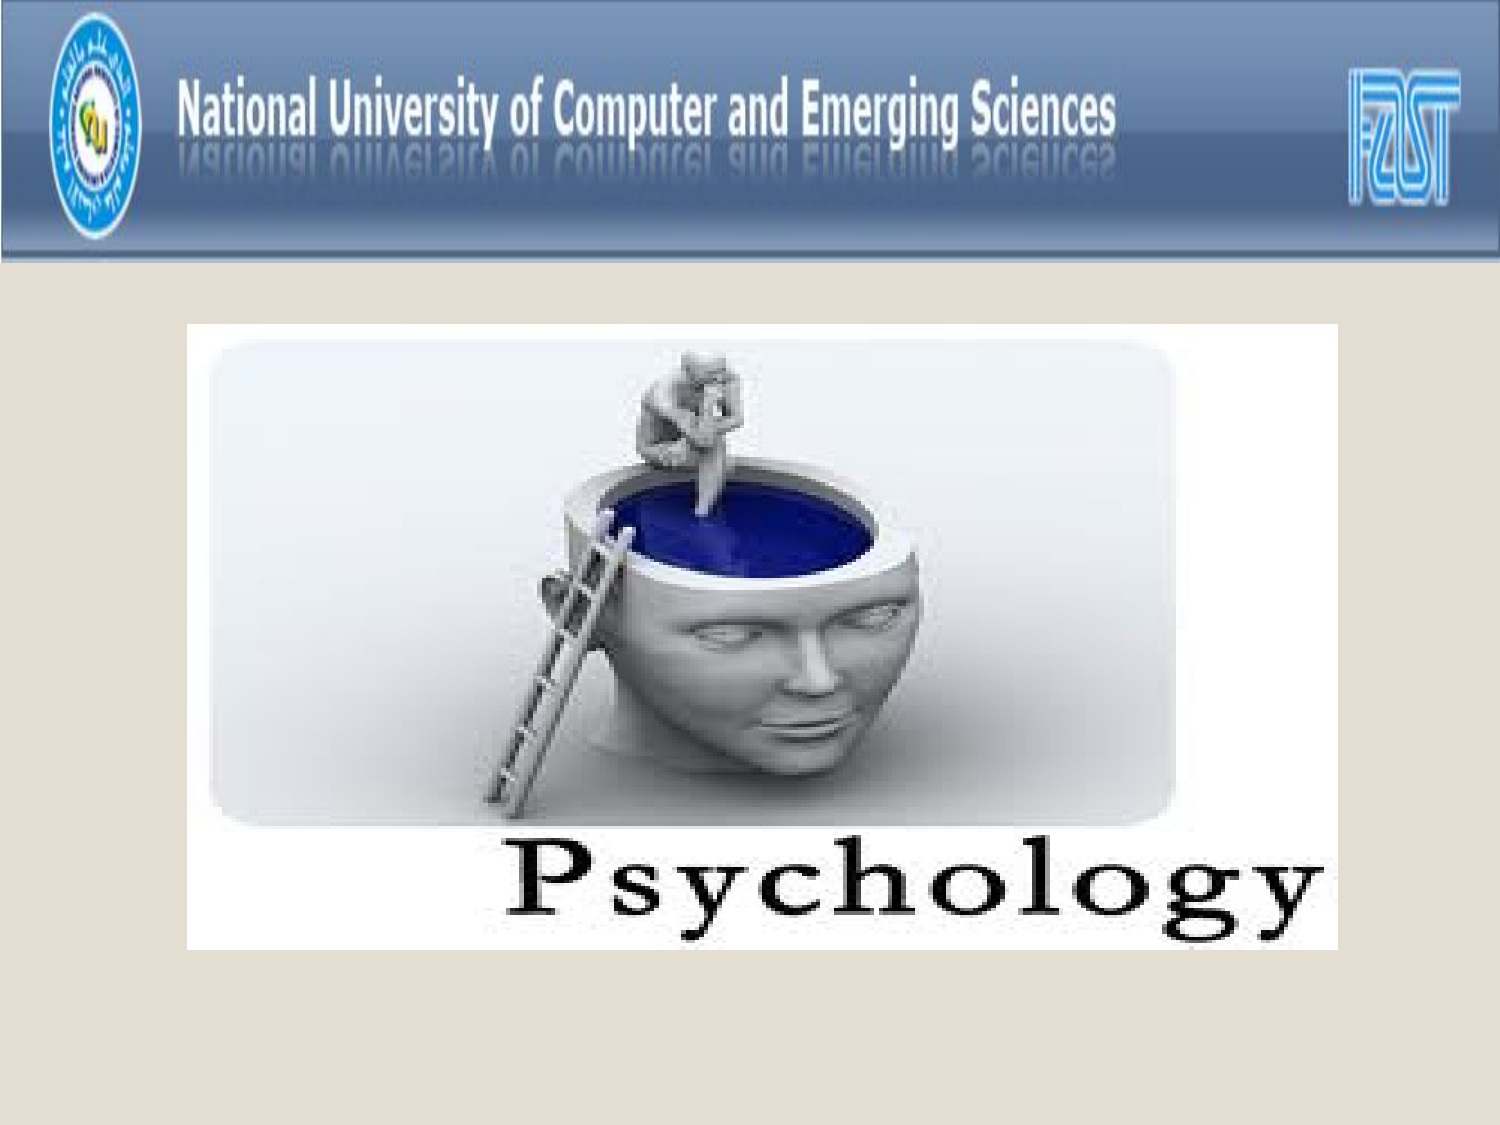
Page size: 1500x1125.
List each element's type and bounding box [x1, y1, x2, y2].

list [187, 324, 1338, 951]
picture [0, 0, 1500, 263]
